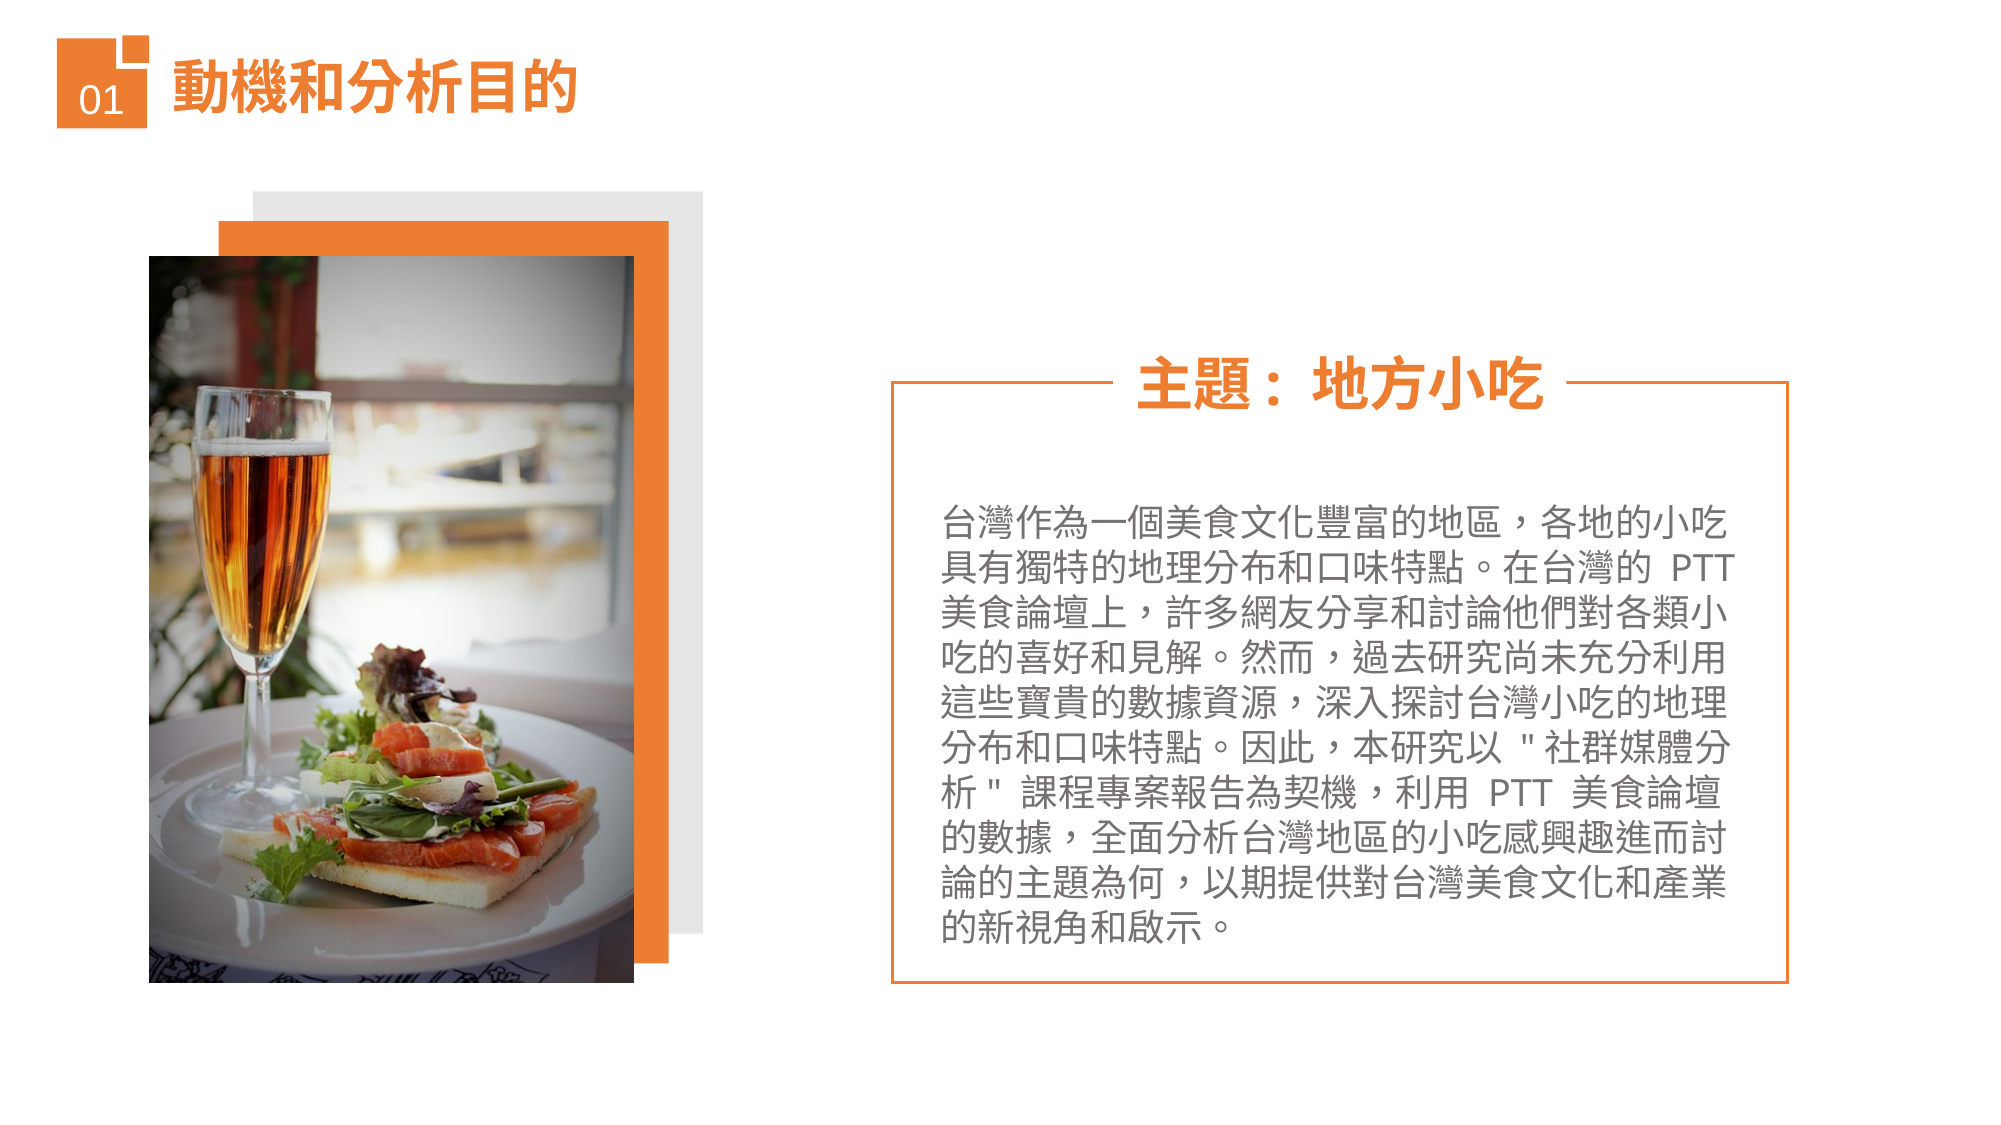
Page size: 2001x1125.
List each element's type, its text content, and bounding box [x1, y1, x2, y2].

text_box [252, 190, 704, 935]
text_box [56, 35, 603, 129]
picture [149, 256, 634, 983]
text_box 主題: 地方小吃 [1113, 339, 1567, 425]
text_box [218, 220, 670, 965]
text_box [891, 381, 1788, 983]
text_box 台灣作為一個美食文化豐富的地區，各地的小吃具有獨特的地理分布和口味特點。在台灣的 PTT 美食論壇上，許多網友分享和討論他們對各類小吃的喜好和見解。然而，過去研究尚未充分利用這些寶貴的數據資源，深入探討台灣小吃的地理分布和口味特點。因此，本研究以 "社群媒體分析" 課程專案報告為契機，利用 PTT 美食論壇的數據，全面分析台灣地區的小吃感興趣進而討論的主題為何，以期提供對台灣美食文化和產業的新視角和啟示。 [925, 491, 1755, 957]
